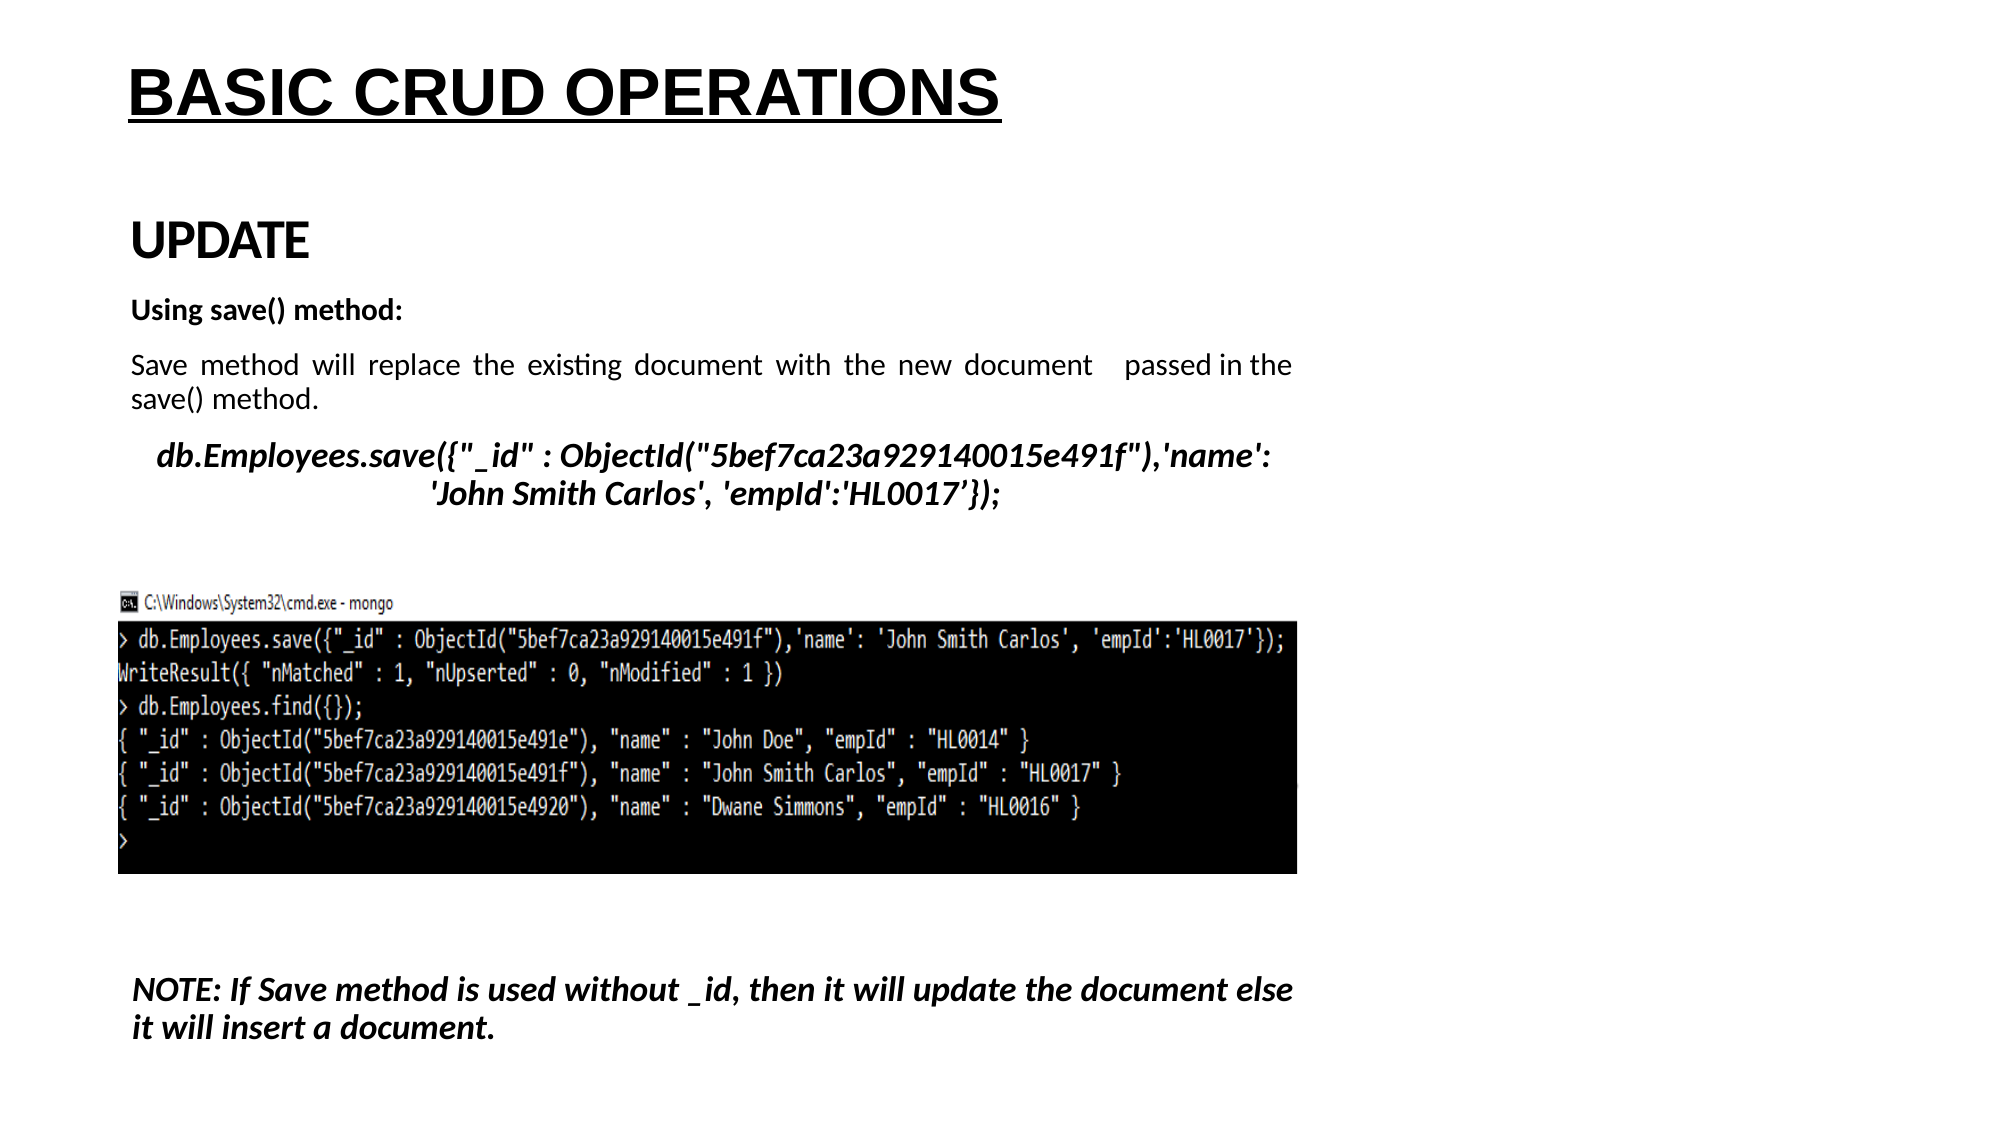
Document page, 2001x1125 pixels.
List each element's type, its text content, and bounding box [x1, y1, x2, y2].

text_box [104, 751, 1323, 871]
text_box NOTE: If Save method is used without _id, then it will update the document else it will insert a document. [129, 963, 1304, 1106]
text_box BASIC CRUD OPERATIONS [125, 46, 1548, 129]
text_box UPDATE Using save() method: Save method will replace the existing document with the new document passed in the save() method. db.Employees.save({"_id" : ObjectId("5bef7ca23a929140015e491f"),'name': 'John Smith Carlos', 'empId':'HL0017’}); [128, 167, 1303, 513]
text_box [118, 584, 1298, 750]
